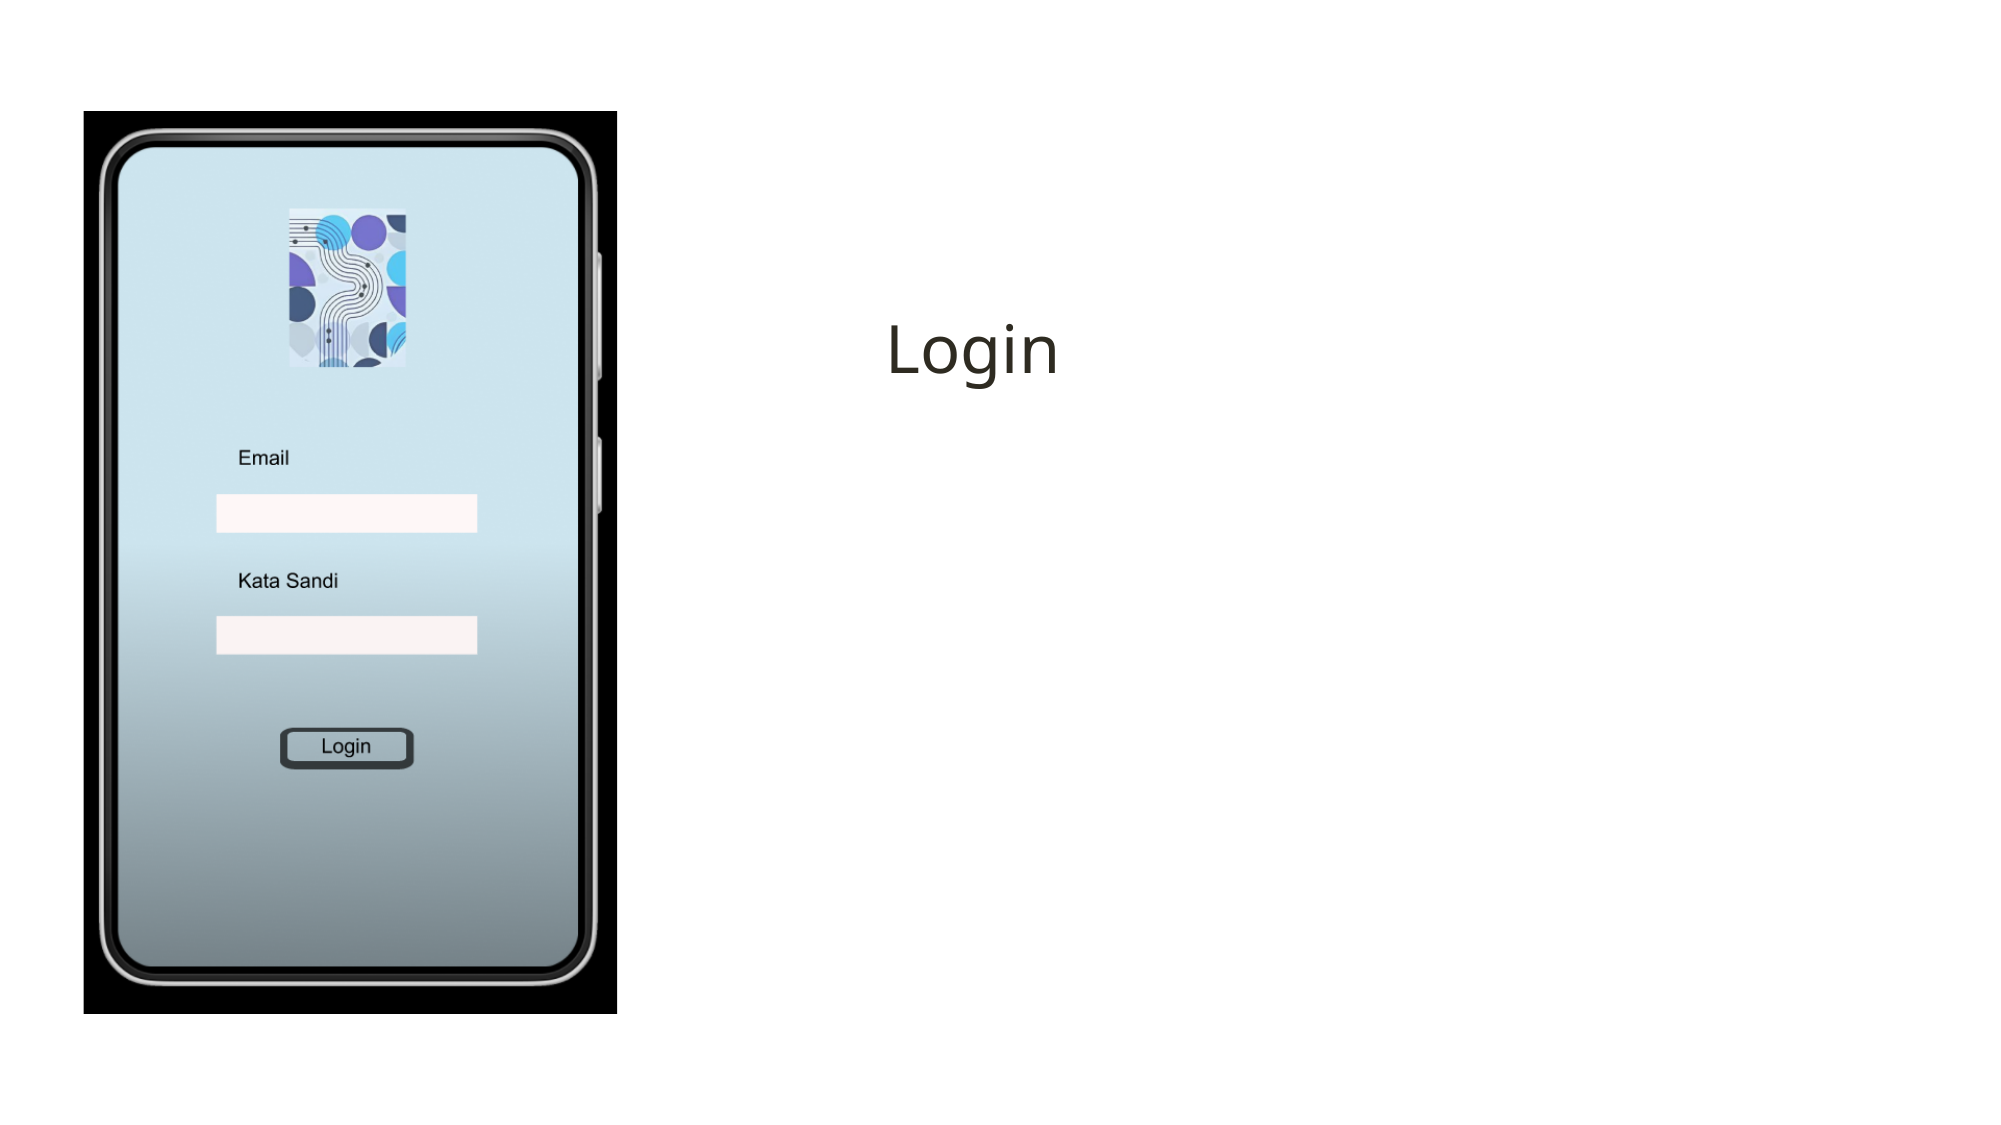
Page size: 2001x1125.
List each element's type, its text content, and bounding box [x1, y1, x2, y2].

text_box Login [870, 299, 1405, 395]
picture [83, 110, 618, 1014]
